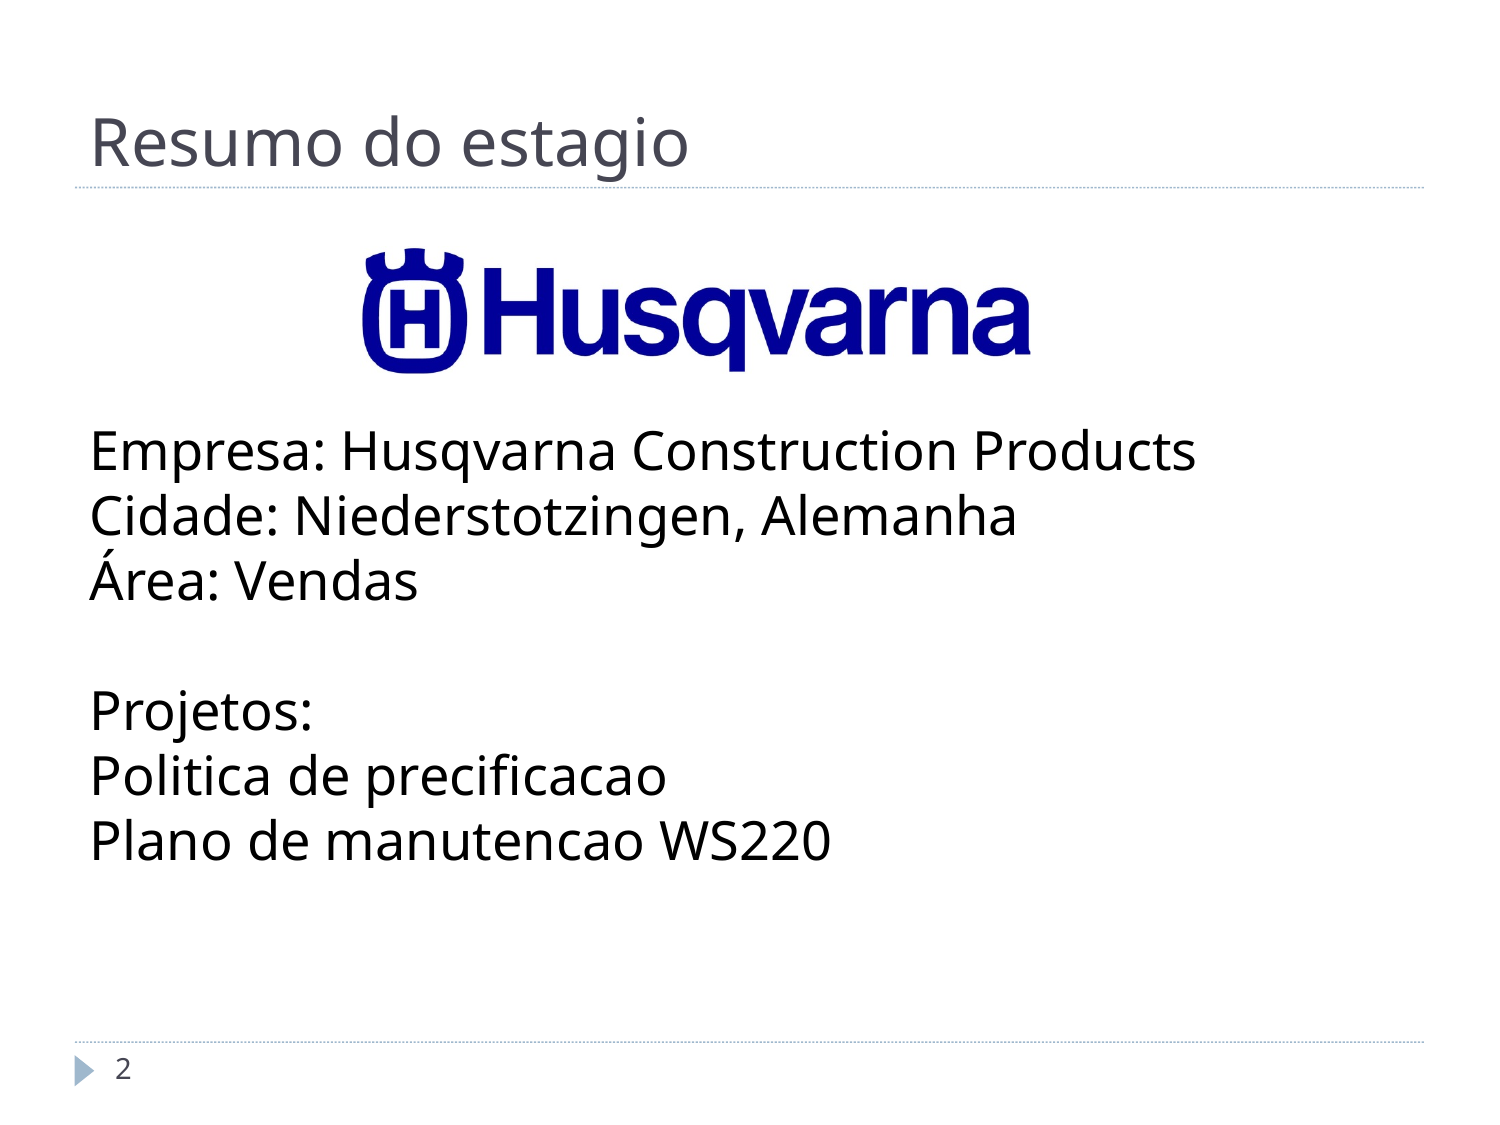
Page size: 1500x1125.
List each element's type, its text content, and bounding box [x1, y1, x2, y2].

text_box Resumo do estagio [75, 24, 1425, 188]
text_box Empresa: Husqvarna Construction Products Cidade: Niederstotzingen, Alemanha Área: Vendas Projetos: Politica de precificacao Plano de manutencao WS220 [75, 408, 1425, 1010]
text_box <number> [100, 1042, 426, 1103]
picture [359, 246, 1031, 374]
